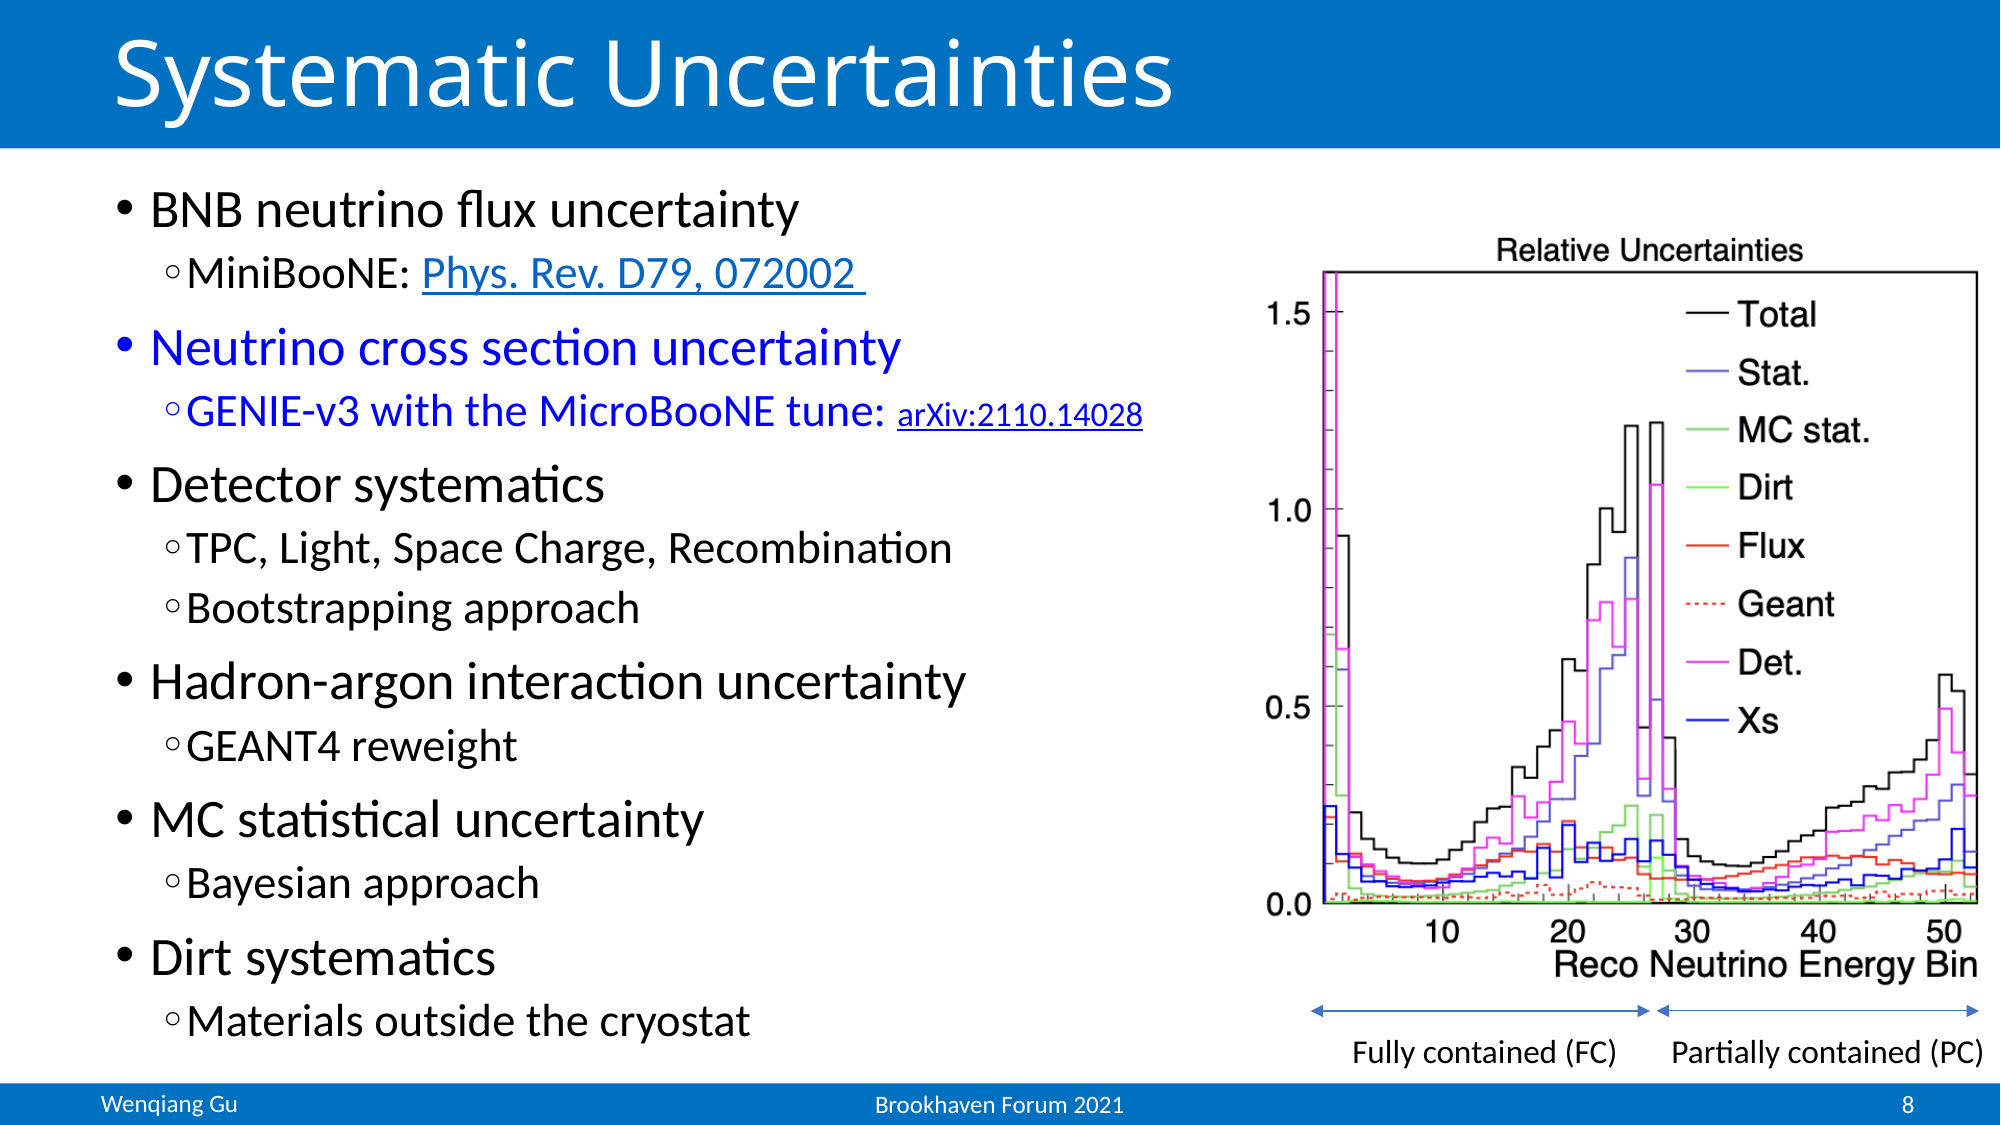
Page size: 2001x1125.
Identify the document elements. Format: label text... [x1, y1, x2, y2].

title Systematic Uncertainties [99, 19, 1901, 135]
text_box Partially contained (PC) [1656, 1022, 2000, 1078]
slide_number 8 [1480, 1083, 1930, 1123]
list BNB neutrino flux uncertainty MiniBooNE: Phys. Rev. D79, 072002 Neutrino cross section uncertainty GENIE-v3 with the MicroBooNE tune: arXiv:2110.14028 Detector systematics TPC, Light, Space Charge, Recombination Bootstrapping approach Hadron-argon interaction uncertainty GEANT4 reweight MC statistical uncertainty Bayesian approach Dirt systematics Materials outside the cryostat [100, 173, 1901, 1061]
text_box Fully contained (FC) [1337, 1022, 1656, 1078]
picture [1235, 213, 2000, 1005]
slide_number Wenqiang Gu [85, 1083, 573, 1123]
footer Brookhaven Forum 2021 [662, 1085, 1338, 1123]
